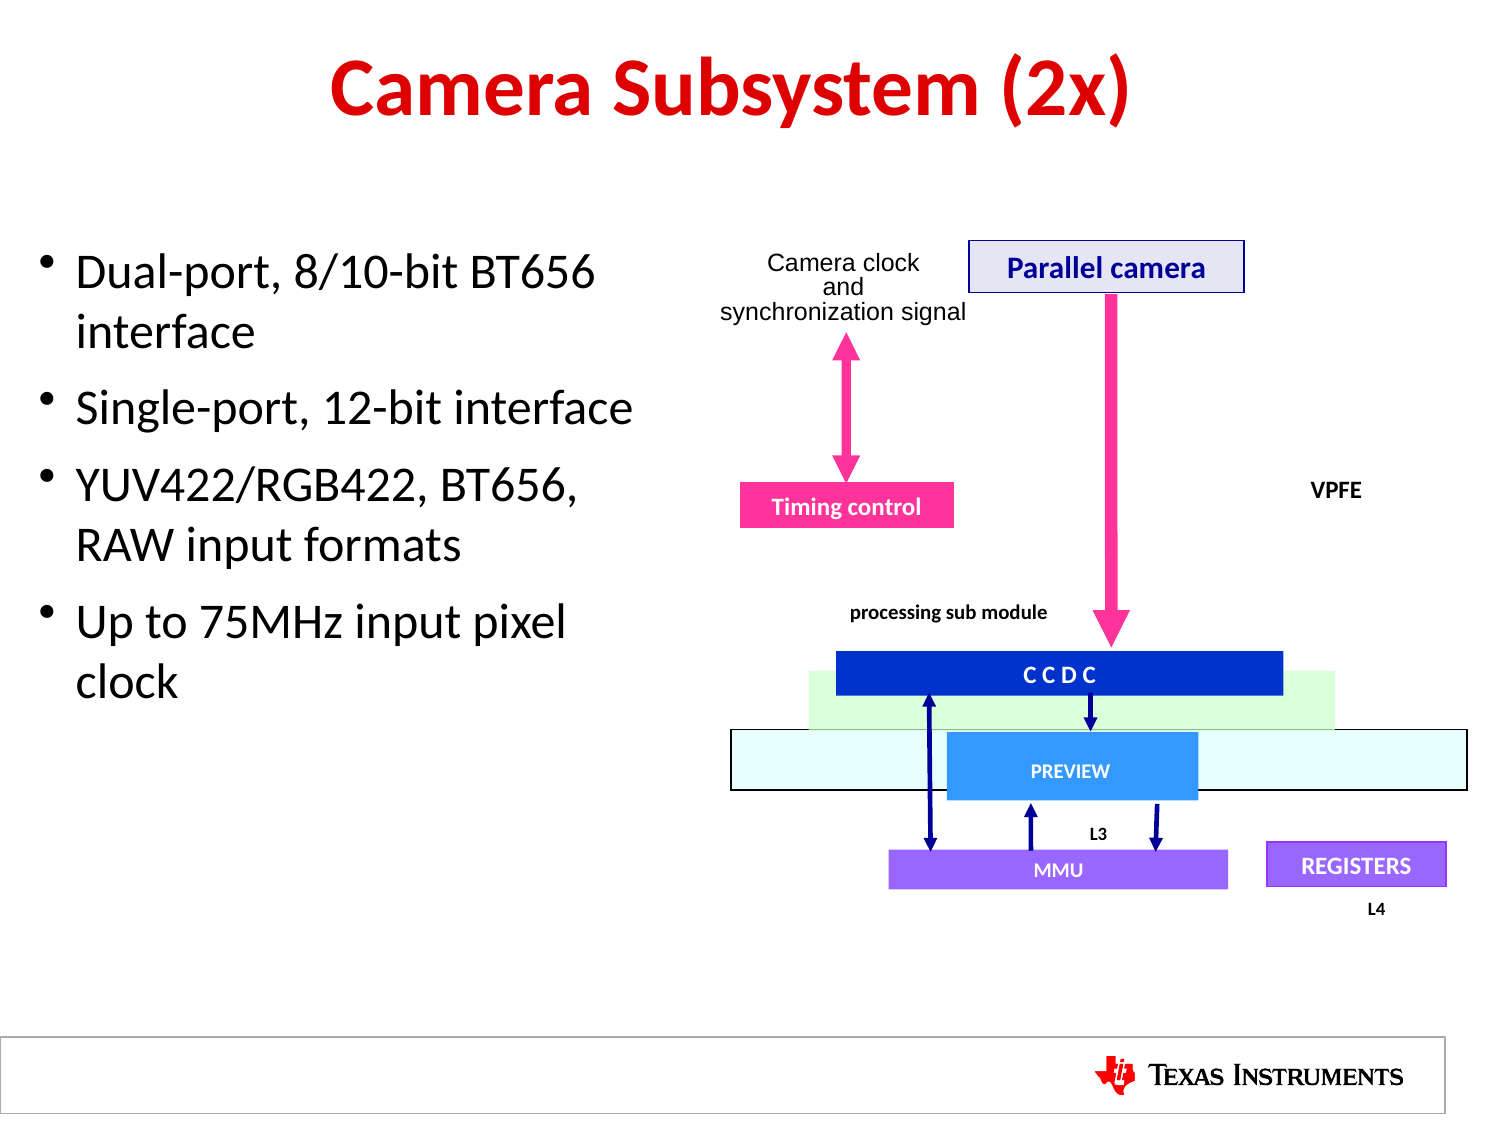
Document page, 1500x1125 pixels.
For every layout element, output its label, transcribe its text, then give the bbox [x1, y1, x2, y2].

title Camera Subsystem (2x) [37, 23, 1426, 158]
list Dual-port, 8/10-bit BT656 interface Single-port, 12-bit interface YUV422/RGB422, BT656, RAW input formats Up to 75MHz input pixel clock [23, 230, 697, 729]
picture [1095, 1056, 1403, 1095]
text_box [686, 240, 1468, 927]
